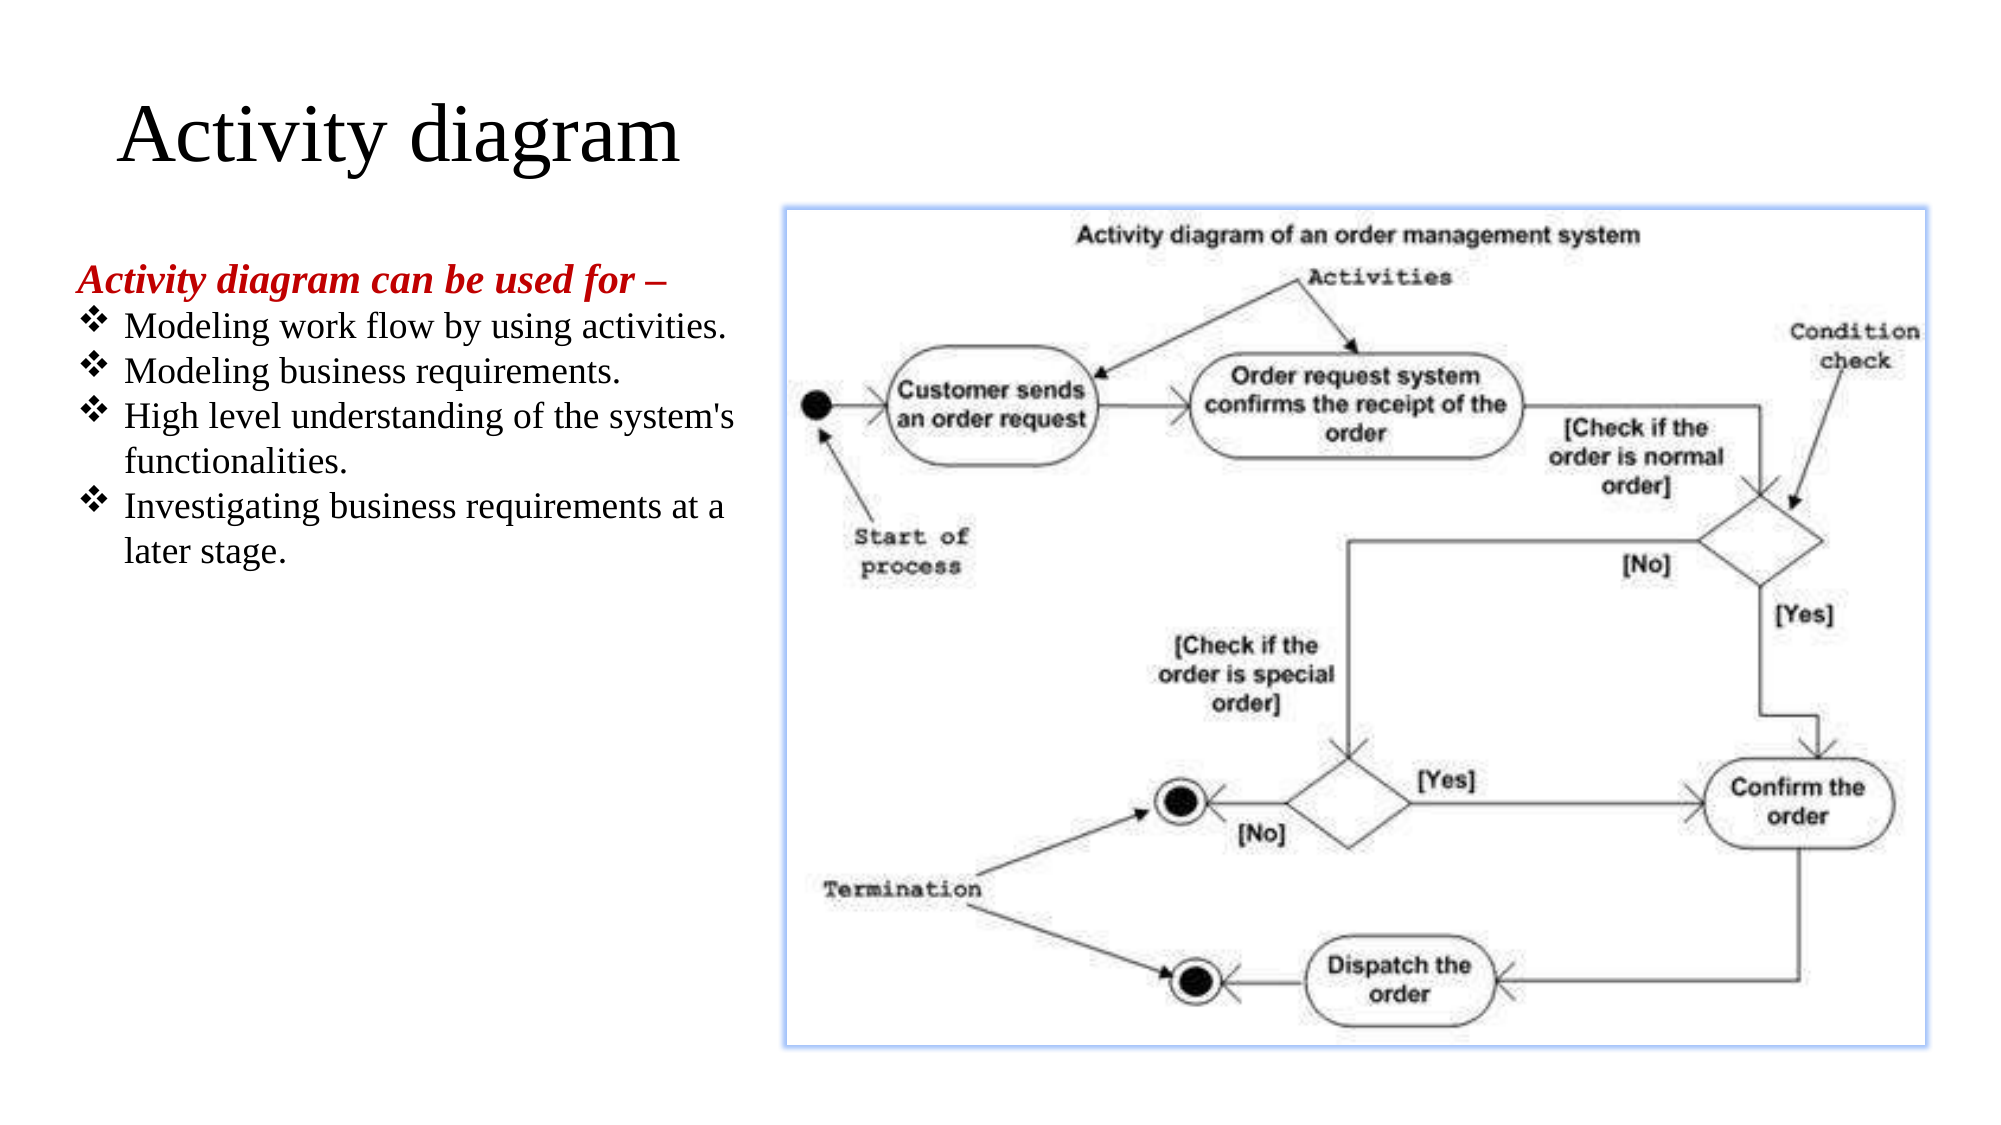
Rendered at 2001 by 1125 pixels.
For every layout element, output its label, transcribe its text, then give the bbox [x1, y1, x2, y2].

title Activity diagram [113, 31, 712, 222]
text_box Activity diagram can be used for – Modeling work flow by using activities. Modeling business requirements. High level understanding of the system's functionalities. Investigating business requirements at a later stage. [62, 244, 763, 624]
picture [787, 210, 1925, 1045]
